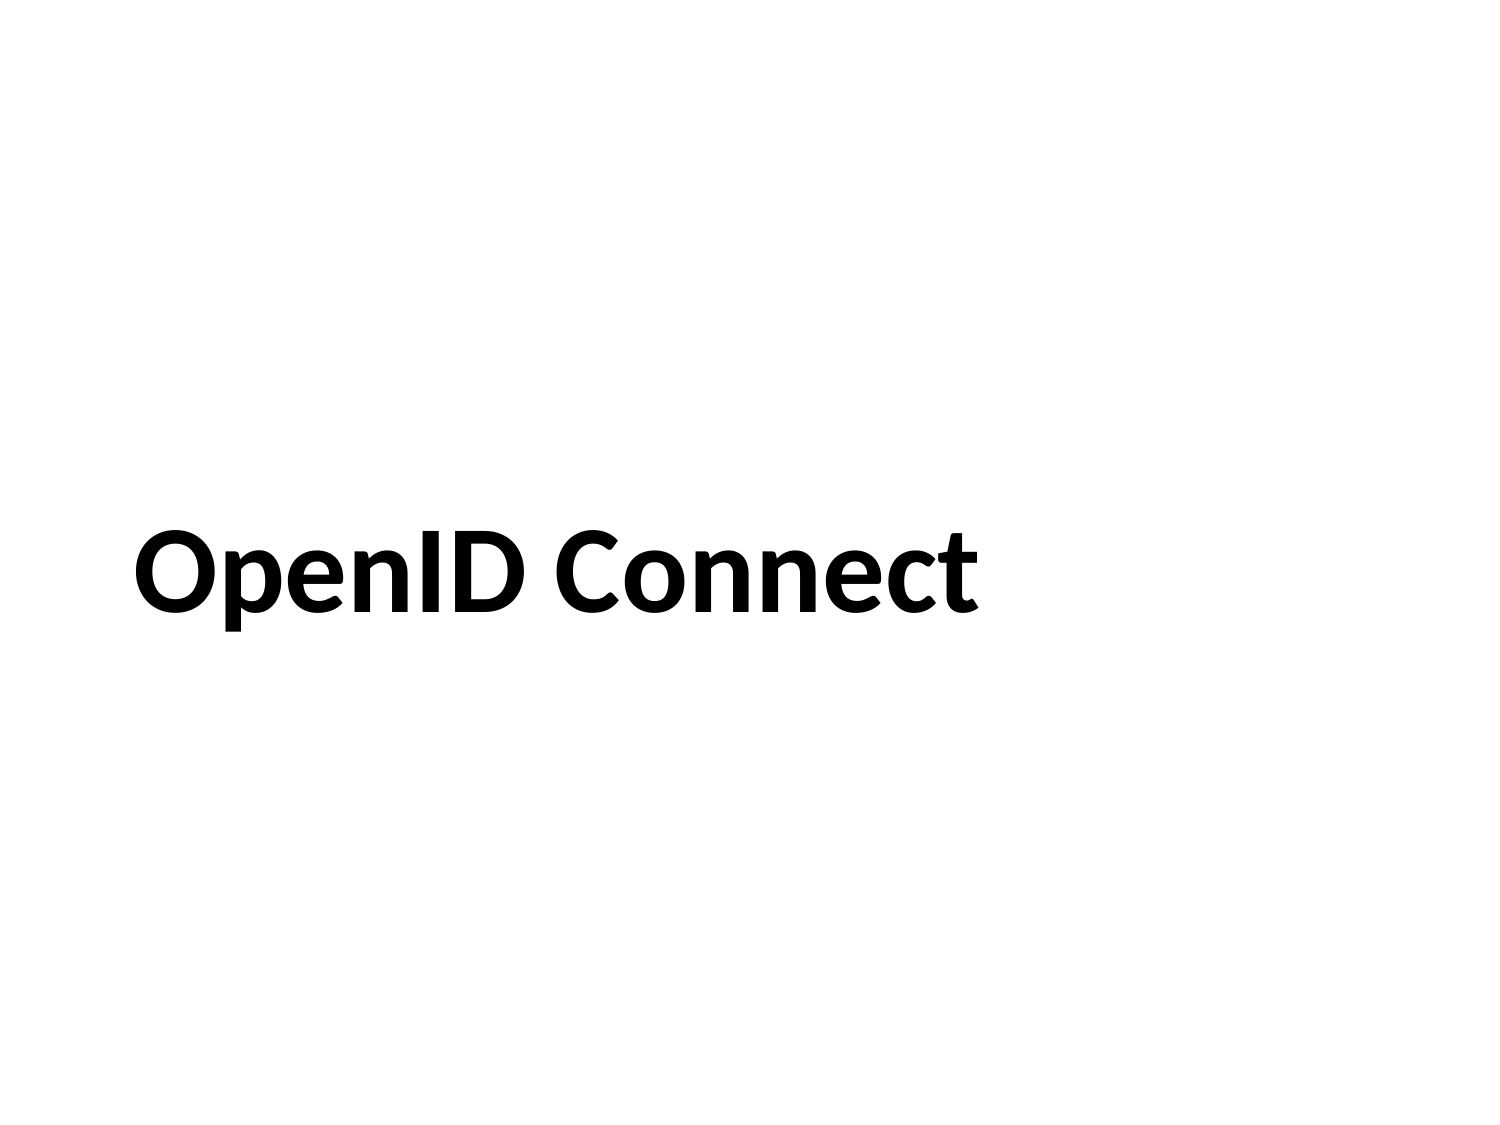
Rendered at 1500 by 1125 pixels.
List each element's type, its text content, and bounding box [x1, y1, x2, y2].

list OpenID Connect [118, 347, 1394, 778]
